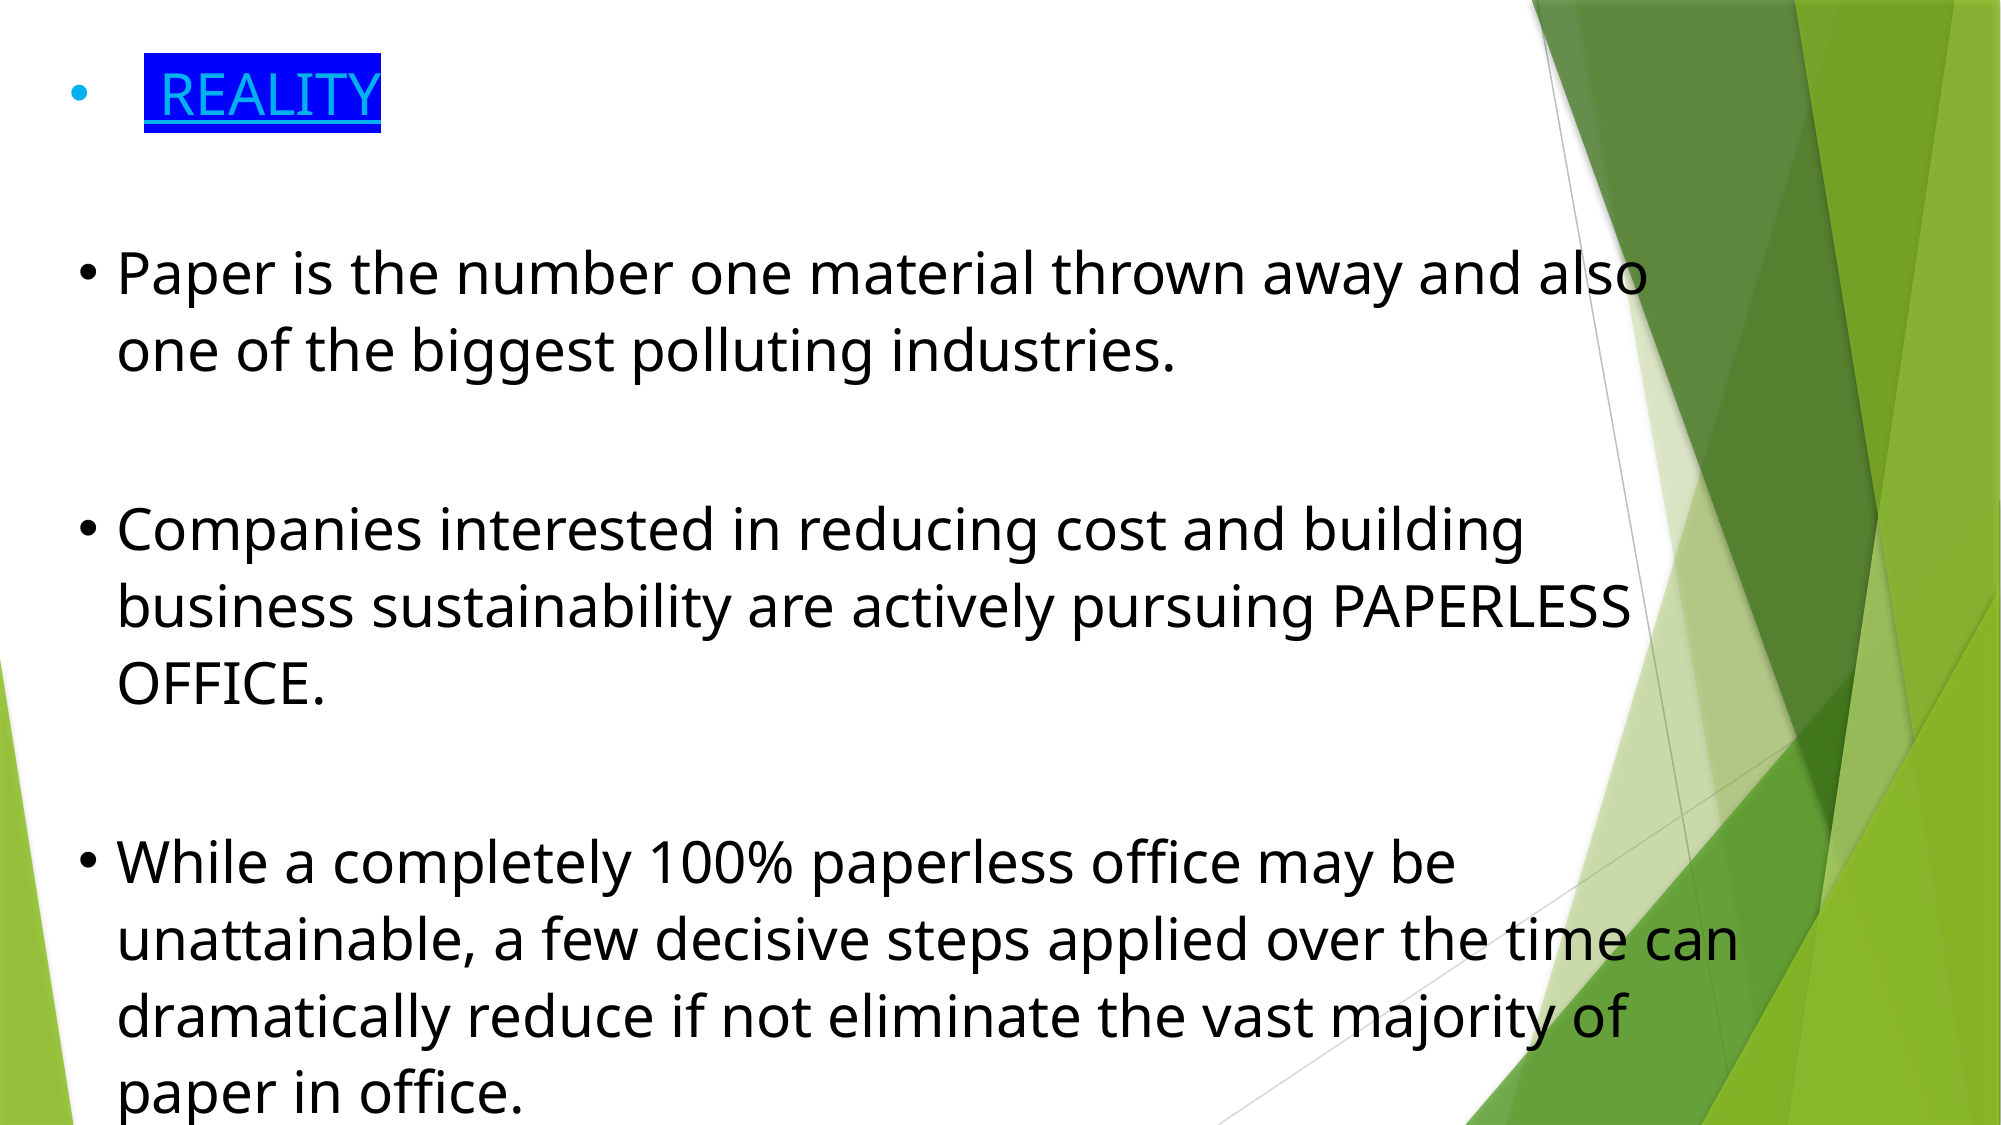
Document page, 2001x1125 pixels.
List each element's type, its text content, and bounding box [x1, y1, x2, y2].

text_box REALITY Paper is the number one material thrown away and also one of the biggest polluting industries. Companies interested in reducing cost and building business sustainability are actively pursuing PAPERLESS OFFICE. While a completely 100% paperless office may be unattainable, a few decisive steps applied over the time can dramatically reduce if not eliminate the vast majority of paper in office. [54, 42, 1780, 741]
